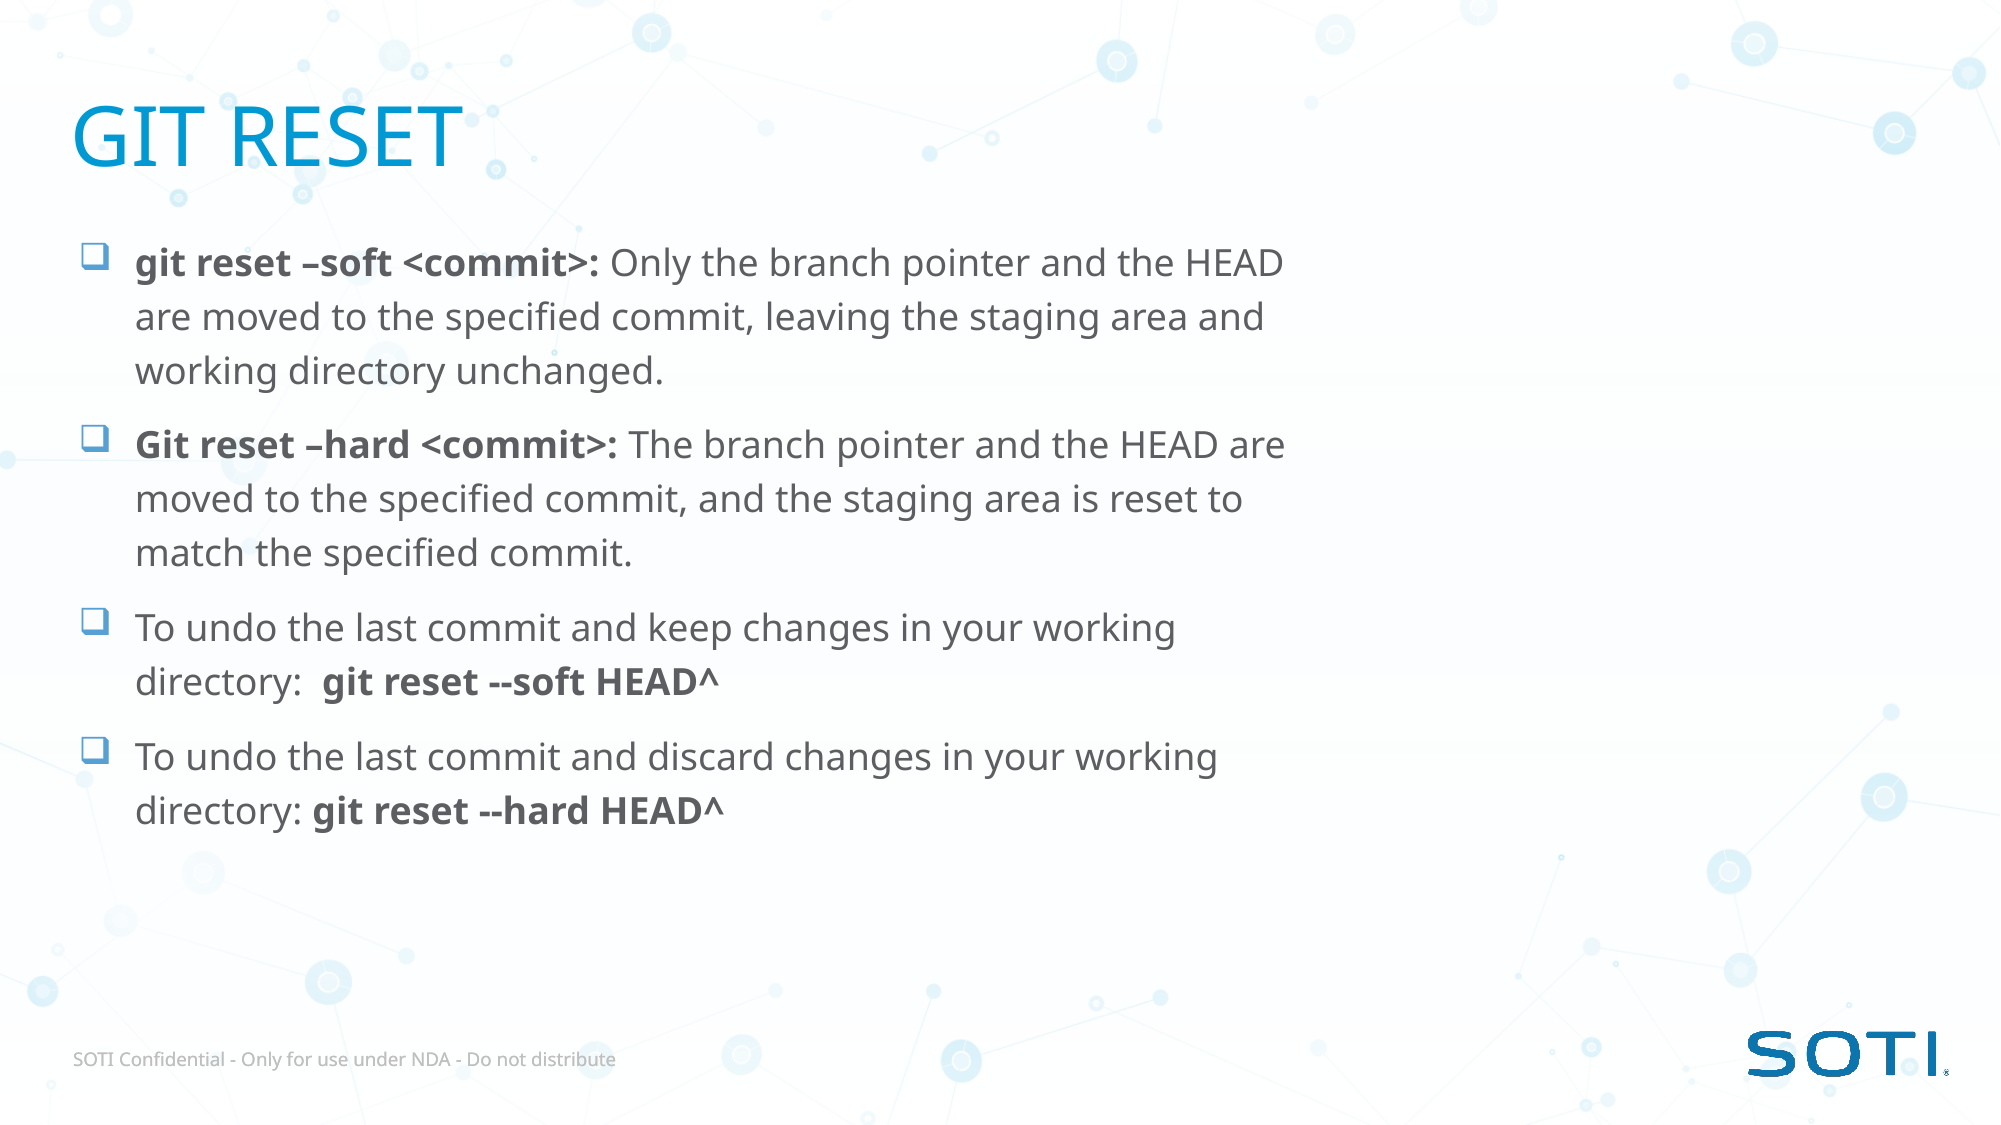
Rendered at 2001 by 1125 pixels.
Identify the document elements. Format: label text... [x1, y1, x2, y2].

picture [1740, 1024, 1955, 1084]
list git reset –soft <commit>: Only the branch pointer and the HEAD are moved to the specified commit, leaving the staging area and working directory unchanged. Git reset –hard <commit>: The branch pointer and the HEAD are moved to the specified commit, and the staging area is reset to match the specified commit. To undo the last commit and keep changes in your working directory: git reset --soft HEAD^ To undo the last commit and discard changes in your working directory: git reset --hard HEAD^ [63, 222, 1341, 1008]
title GIT reset [55, 71, 1955, 193]
